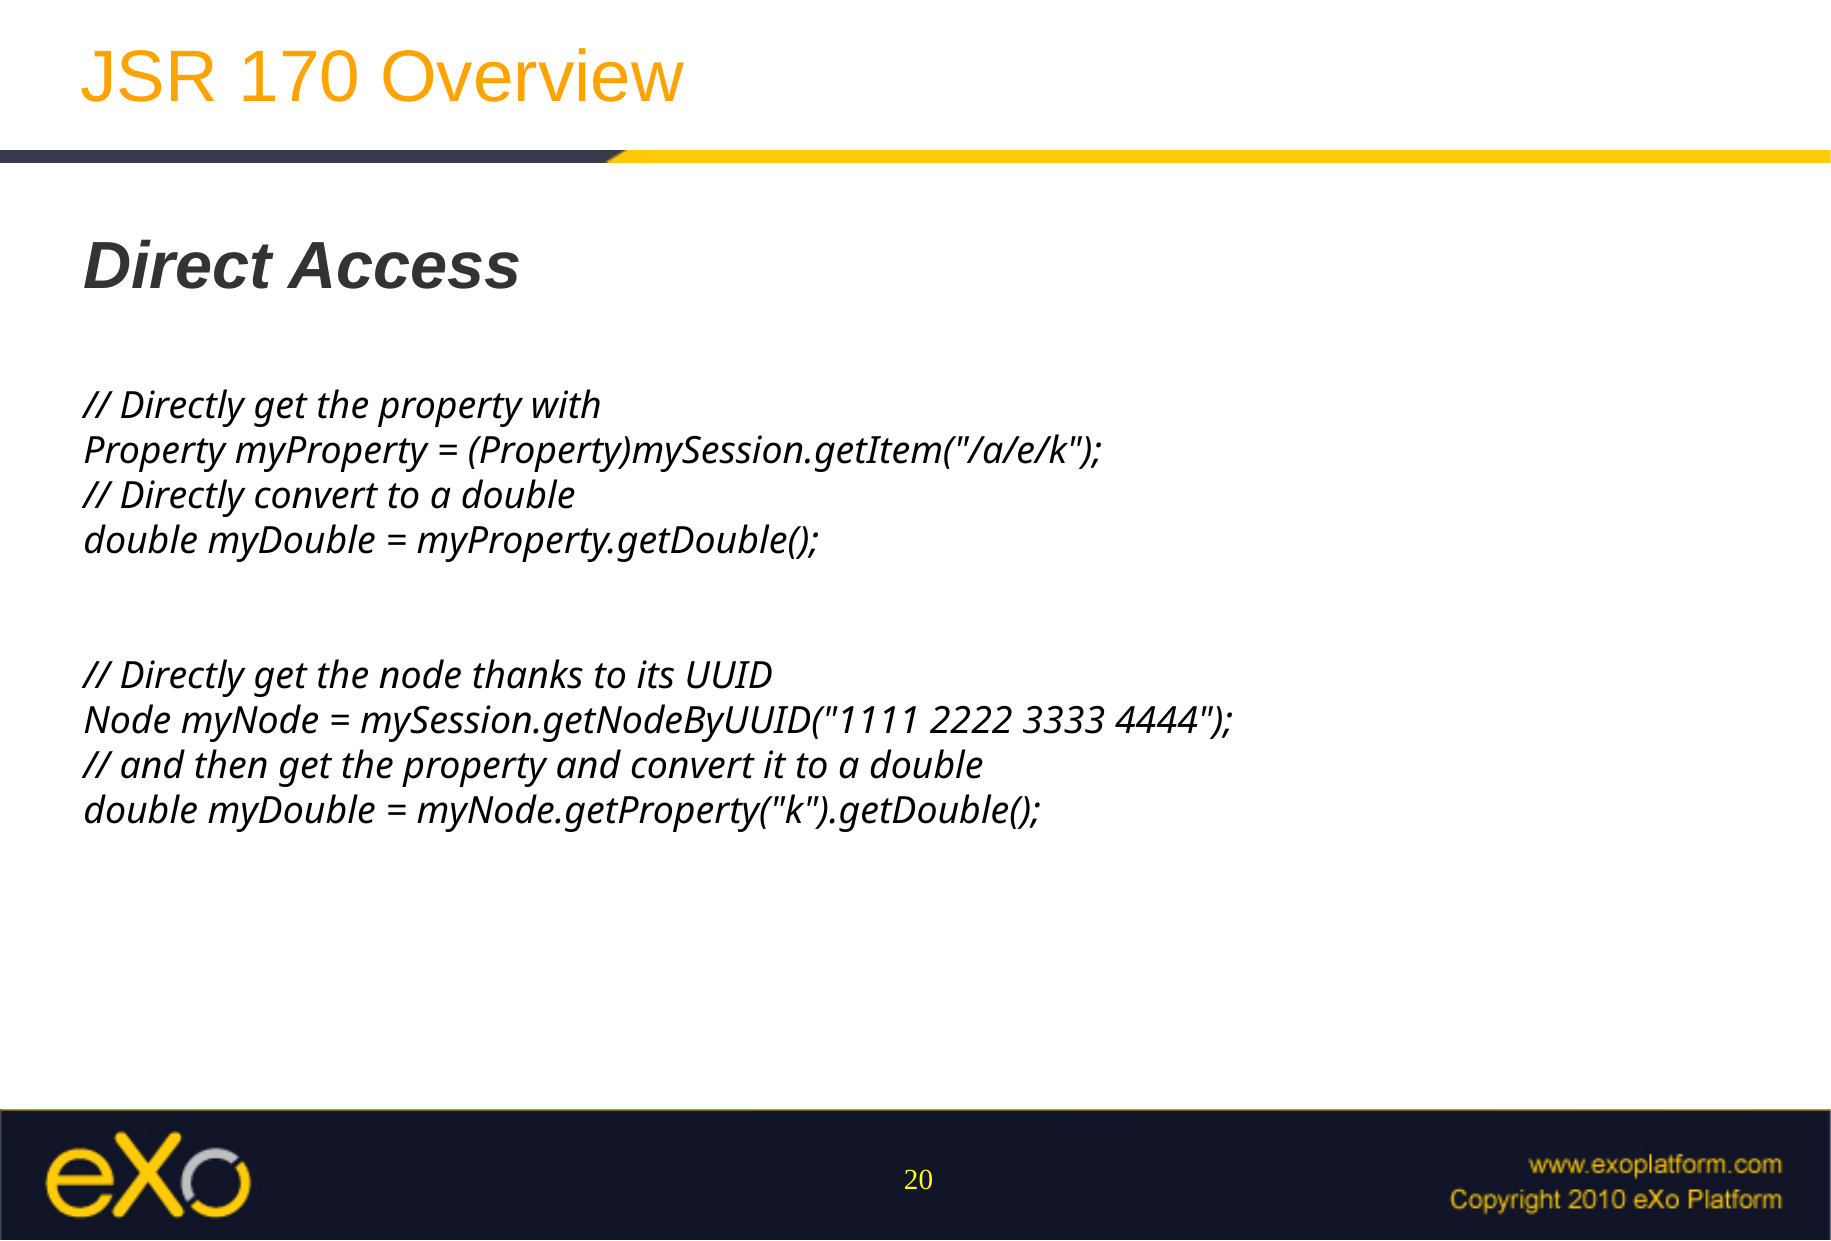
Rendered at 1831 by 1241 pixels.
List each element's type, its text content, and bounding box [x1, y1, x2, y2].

picture [0, 150, 1831, 163]
picture [0, 1109, 1831, 1240]
text_box JSR 170 Overview [80, 41, 1751, 117]
text_box Direct Access // Directly get the property with Property myProperty = (Property)mySession.getItem("/a/e/k"); // Directly convert to a double double myDouble = myProperty.getDouble(); // Directly get the node thanks to its UUID Node myNode = mySession.getNodeByUUID("1111 2222 3333 4444"); // and then get the property and convert it to a double double myDouble = myNode.getProperty("k").getDouble(); [83, 221, 1754, 1057]
